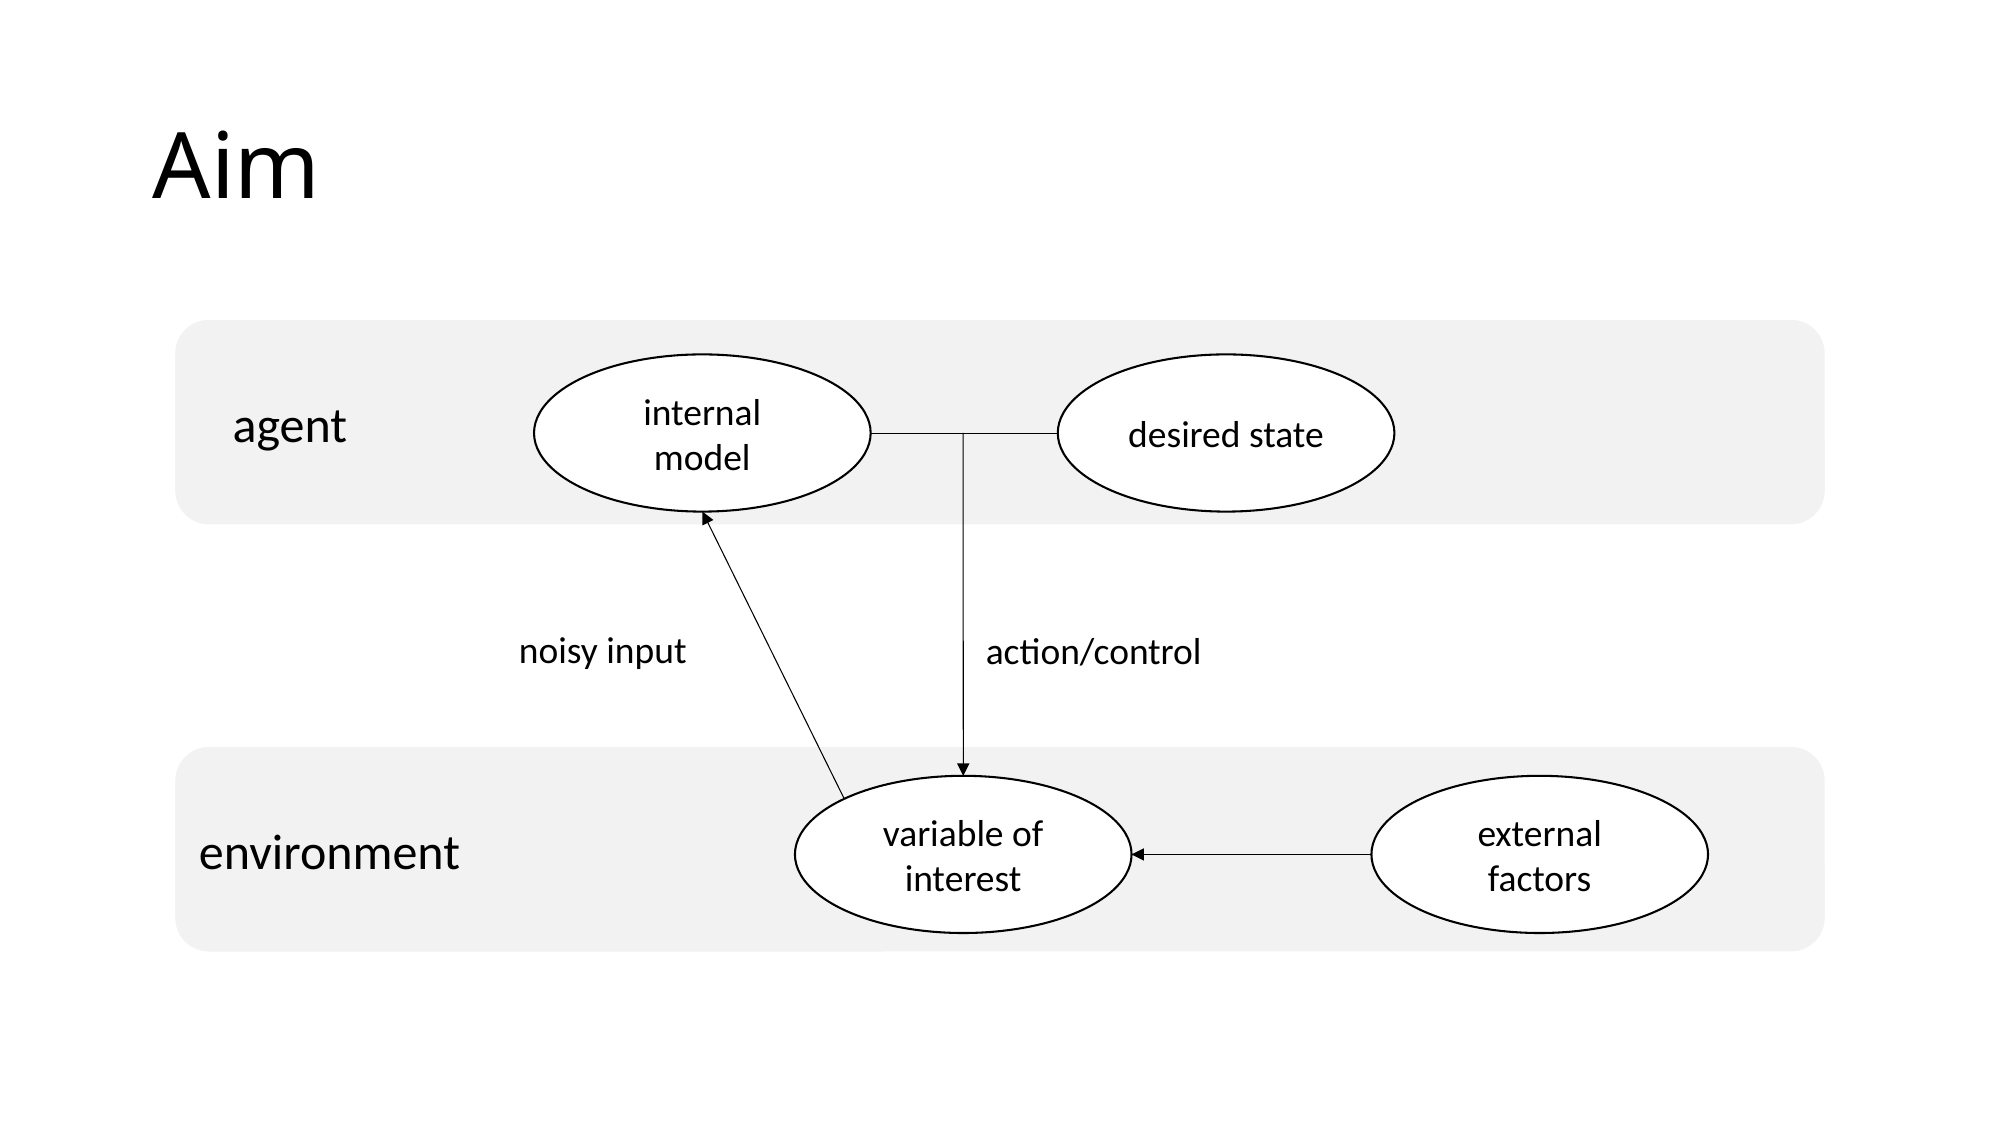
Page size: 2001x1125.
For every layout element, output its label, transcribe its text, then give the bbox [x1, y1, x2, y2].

text_box desired state [1056, 353, 1396, 513]
text_box agent [173, 317, 1827, 527]
title Aim [137, 59, 1863, 278]
text_box internal model [532, 353, 872, 513]
text_box noisy input [504, 618, 702, 679]
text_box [702, 511, 845, 799]
text_box action/control [970, 619, 1243, 680]
text_box environment [173, 744, 1827, 954]
text_box external factors [1370, 774, 1710, 935]
text_box variable of interest [793, 774, 1133, 935]
